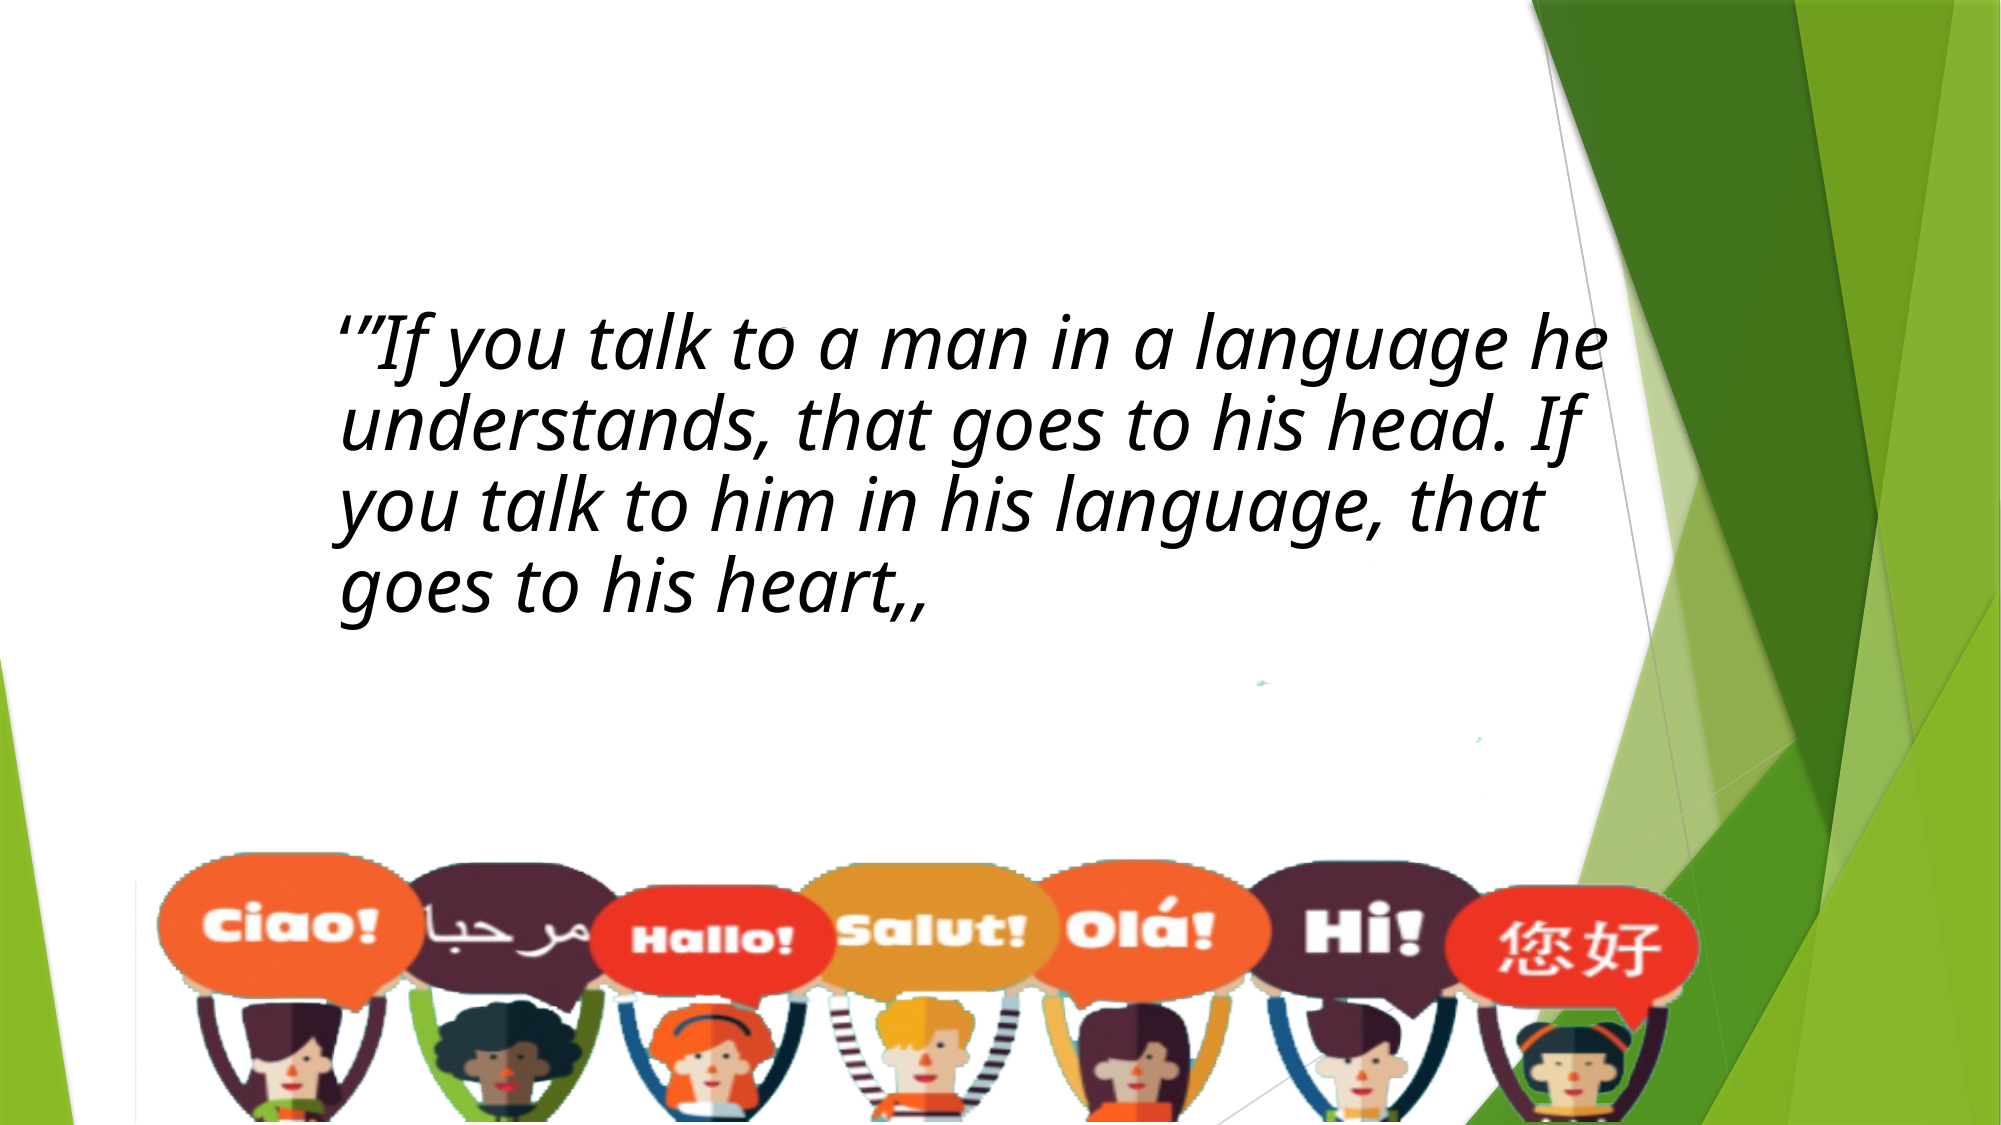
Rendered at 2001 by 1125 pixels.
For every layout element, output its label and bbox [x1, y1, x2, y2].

text_box [0, 0, 2000, 1125]
picture [135, 327, 1738, 1122]
